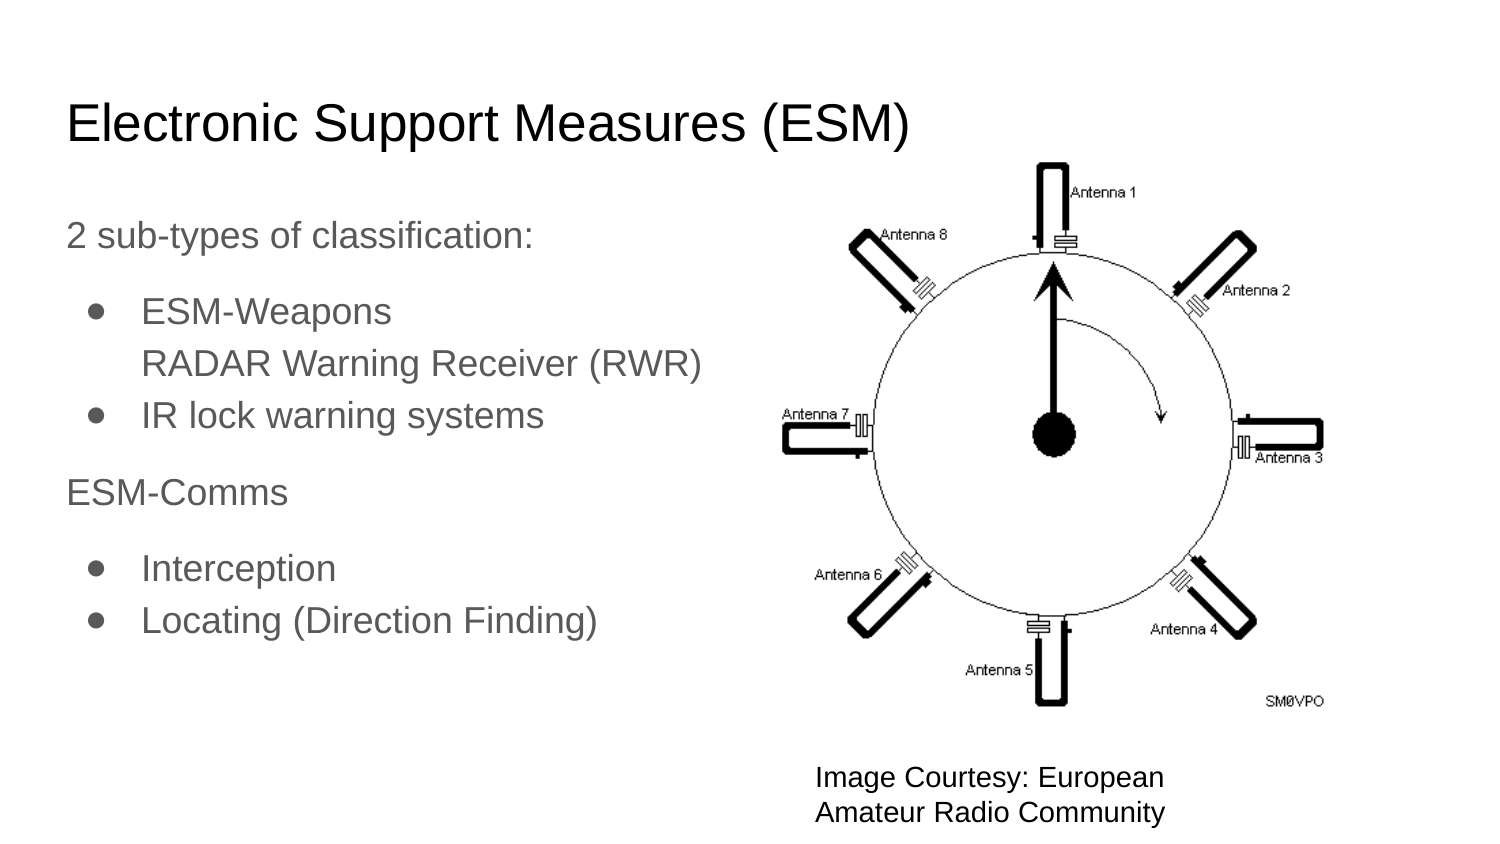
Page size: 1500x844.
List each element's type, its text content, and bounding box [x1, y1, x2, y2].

list 2 sub-types of classification: ESM-Weapons RADAR Warning Receiver (RWR) IR lock warning systems ESM-Comms Interception Locating (Direction Finding) [51, 189, 726, 750]
picture [781, 161, 1326, 708]
text_box Image Courtesy: European Amateur Radio Community [800, 742, 1199, 843]
title Electronic Support Measures (ESM) [51, 72, 1449, 167]
